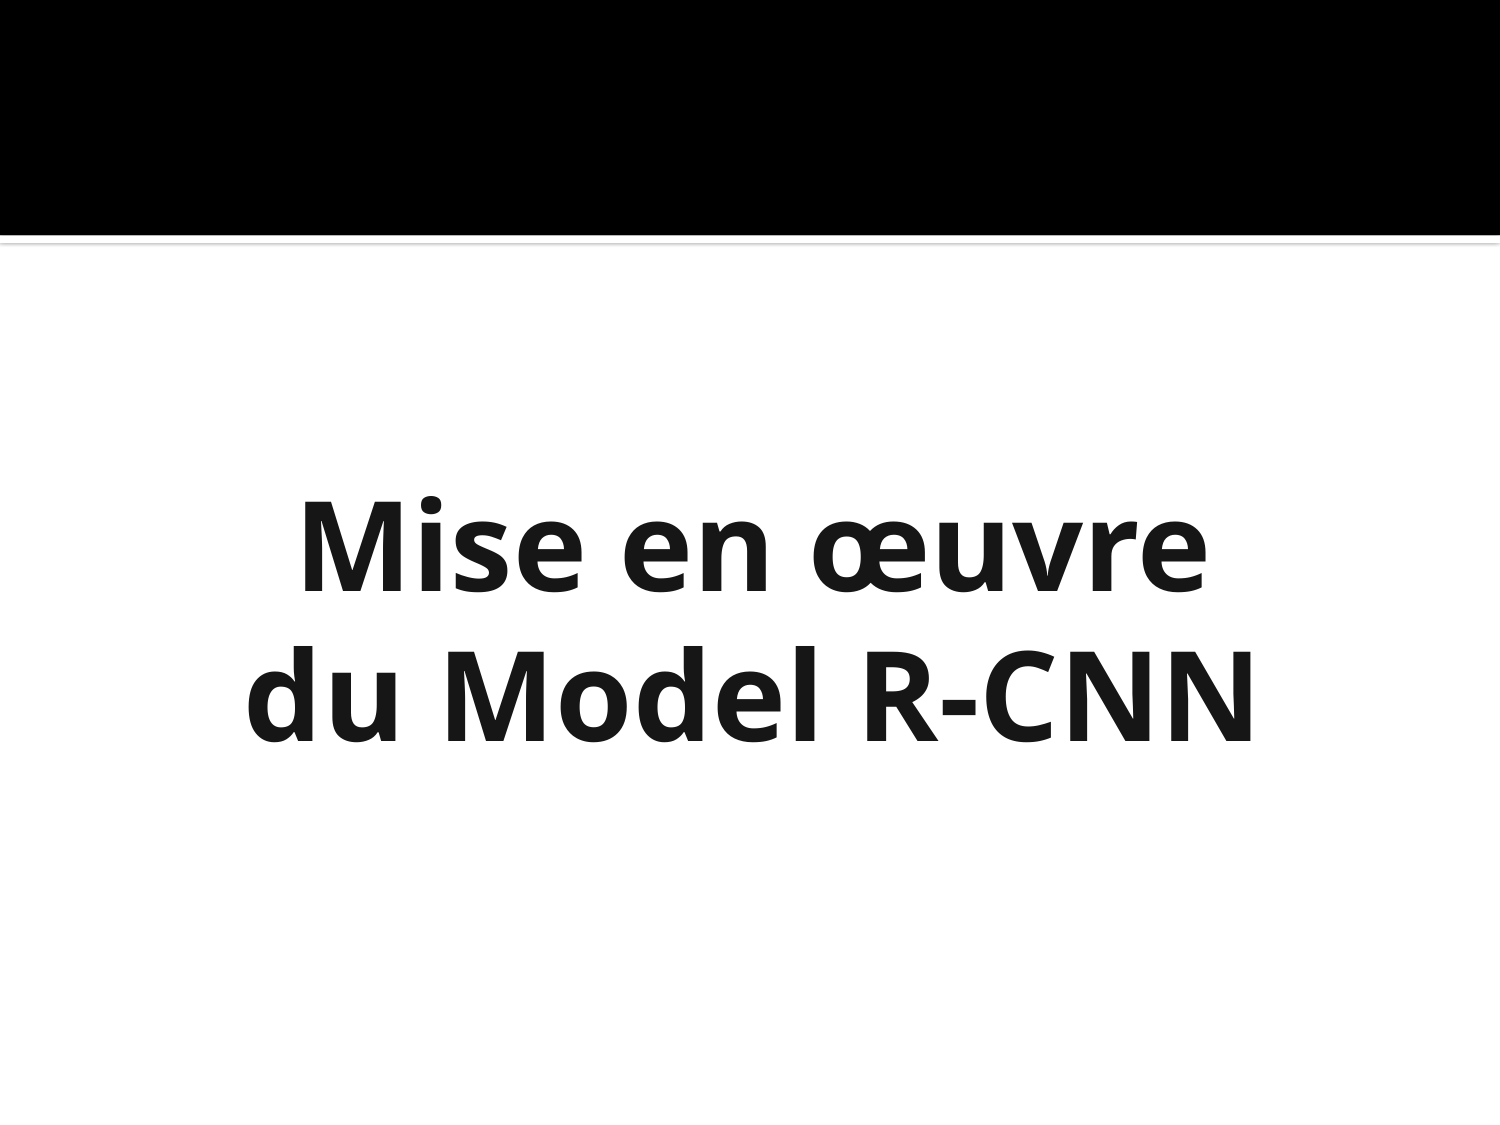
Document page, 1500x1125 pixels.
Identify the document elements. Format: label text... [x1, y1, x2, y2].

title Mise en œuvre du Model R-CNN [187, 420, 1313, 812]
